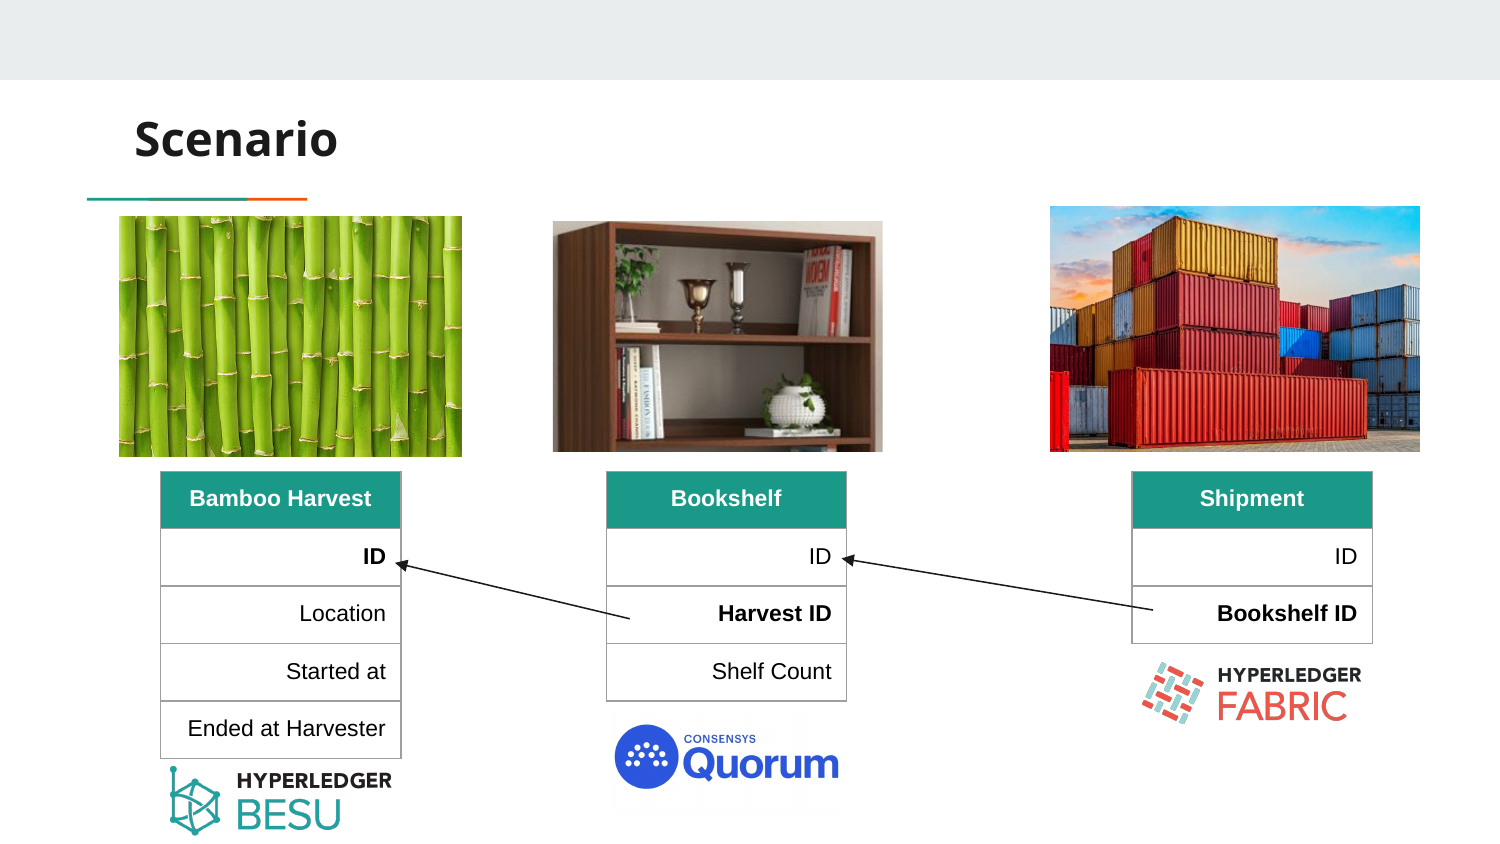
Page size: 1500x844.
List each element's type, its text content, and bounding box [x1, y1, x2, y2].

table_cell Location [161, 587, 400, 643]
picture [1142, 662, 1363, 725]
picture [169, 765, 392, 836]
picture [610, 711, 843, 815]
table_cell ID [161, 529, 400, 585]
table_cell Bookshelf ID [1133, 587, 1372, 643]
table_cell ID [1133, 529, 1372, 585]
table_cell Started at [161, 644, 400, 700]
table_header Bookshelf [607, 472, 846, 528]
table_cell Shelf Count [607, 644, 846, 700]
title Scenario [119, 93, 1381, 182]
picture [552, 220, 883, 453]
table_cell Ended at Harvester [161, 702, 400, 758]
picture [1049, 206, 1420, 453]
table_cell ID [607, 529, 846, 585]
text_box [394, 562, 630, 619]
picture [119, 216, 463, 457]
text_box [841, 558, 1154, 611]
table_header Shipment [1133, 472, 1372, 528]
table_cell Harvest ID [607, 587, 846, 643]
table_header Bamboo Harvest [161, 472, 400, 528]
